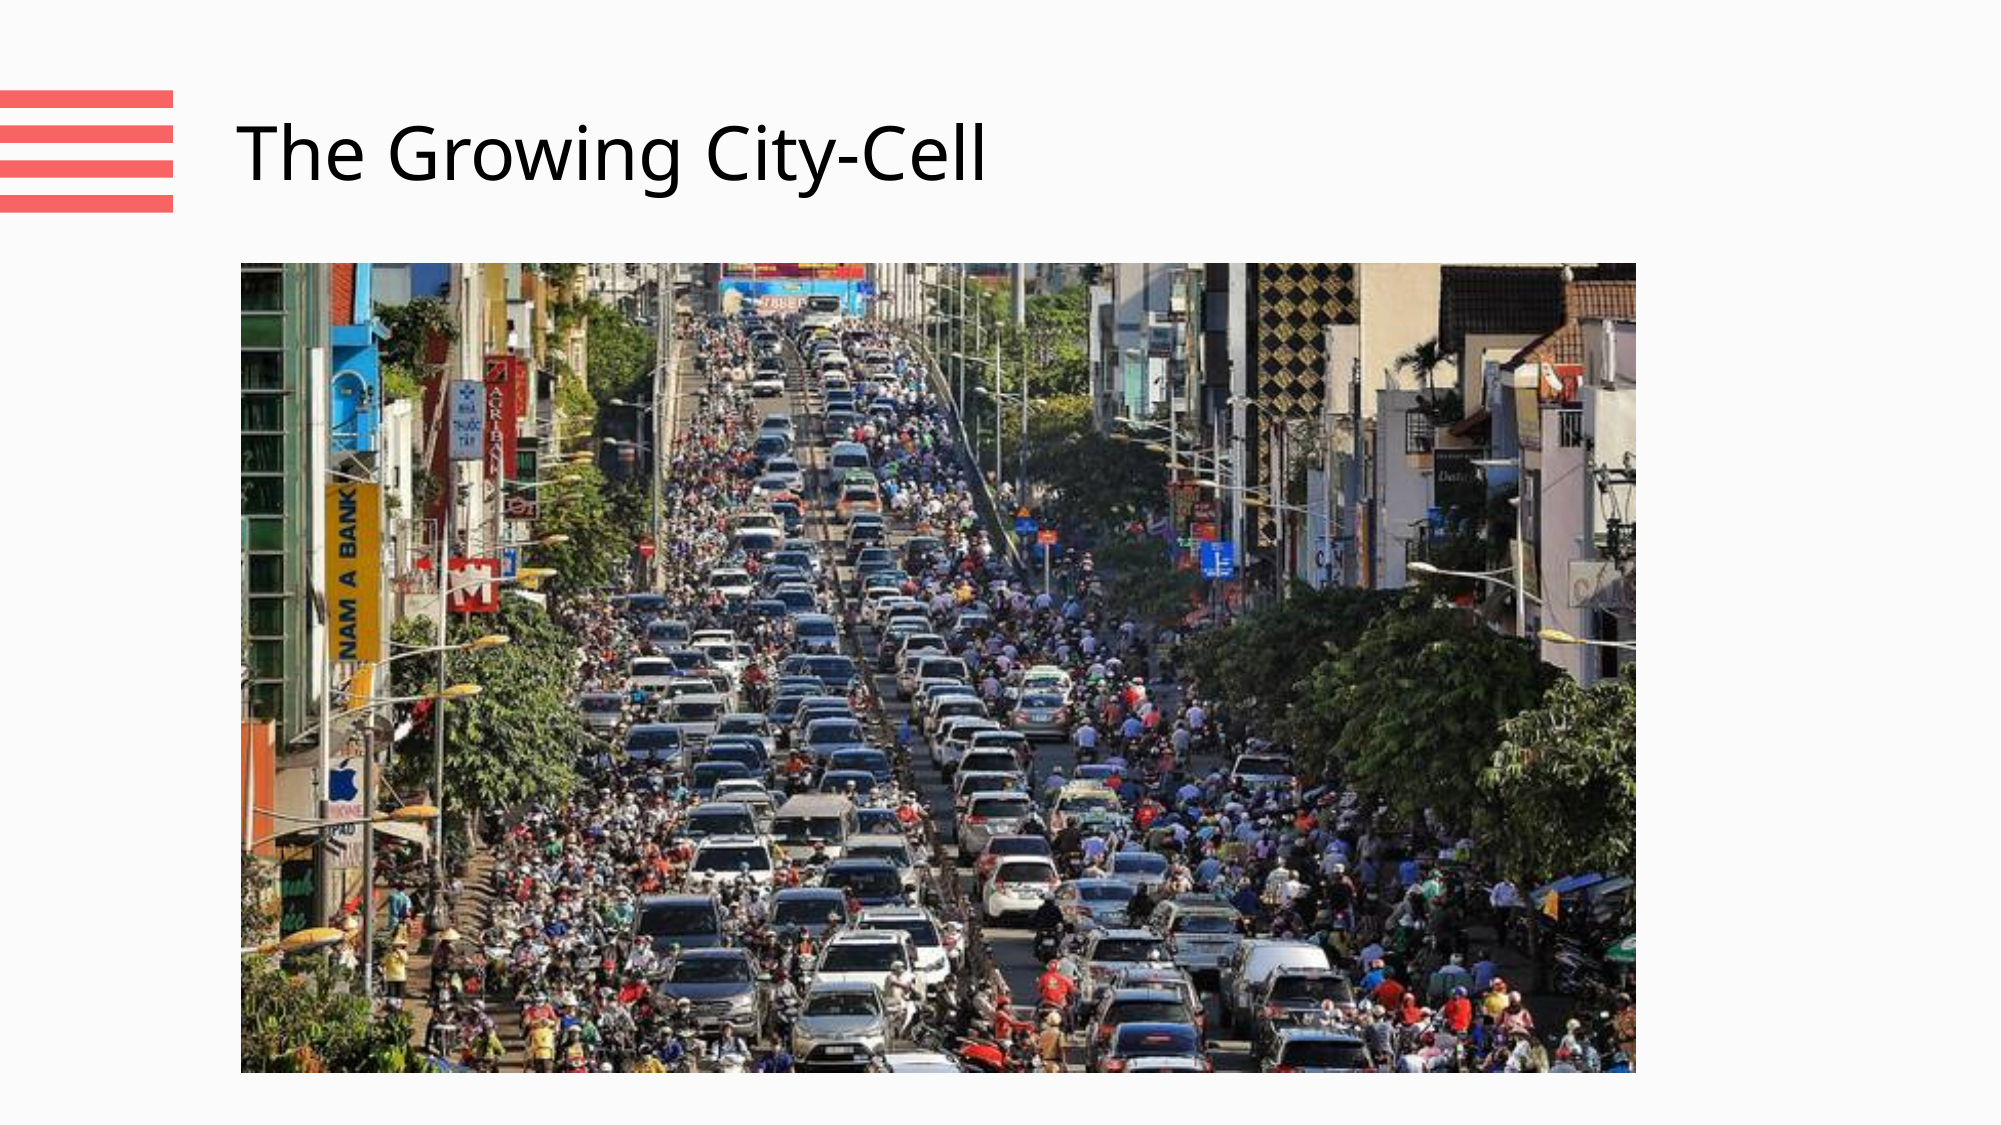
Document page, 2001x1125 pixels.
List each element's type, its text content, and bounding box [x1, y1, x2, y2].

text_box The Growing City-Cell [222, 97, 1818, 203]
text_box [0, 90, 173, 213]
picture [241, 263, 1636, 1073]
